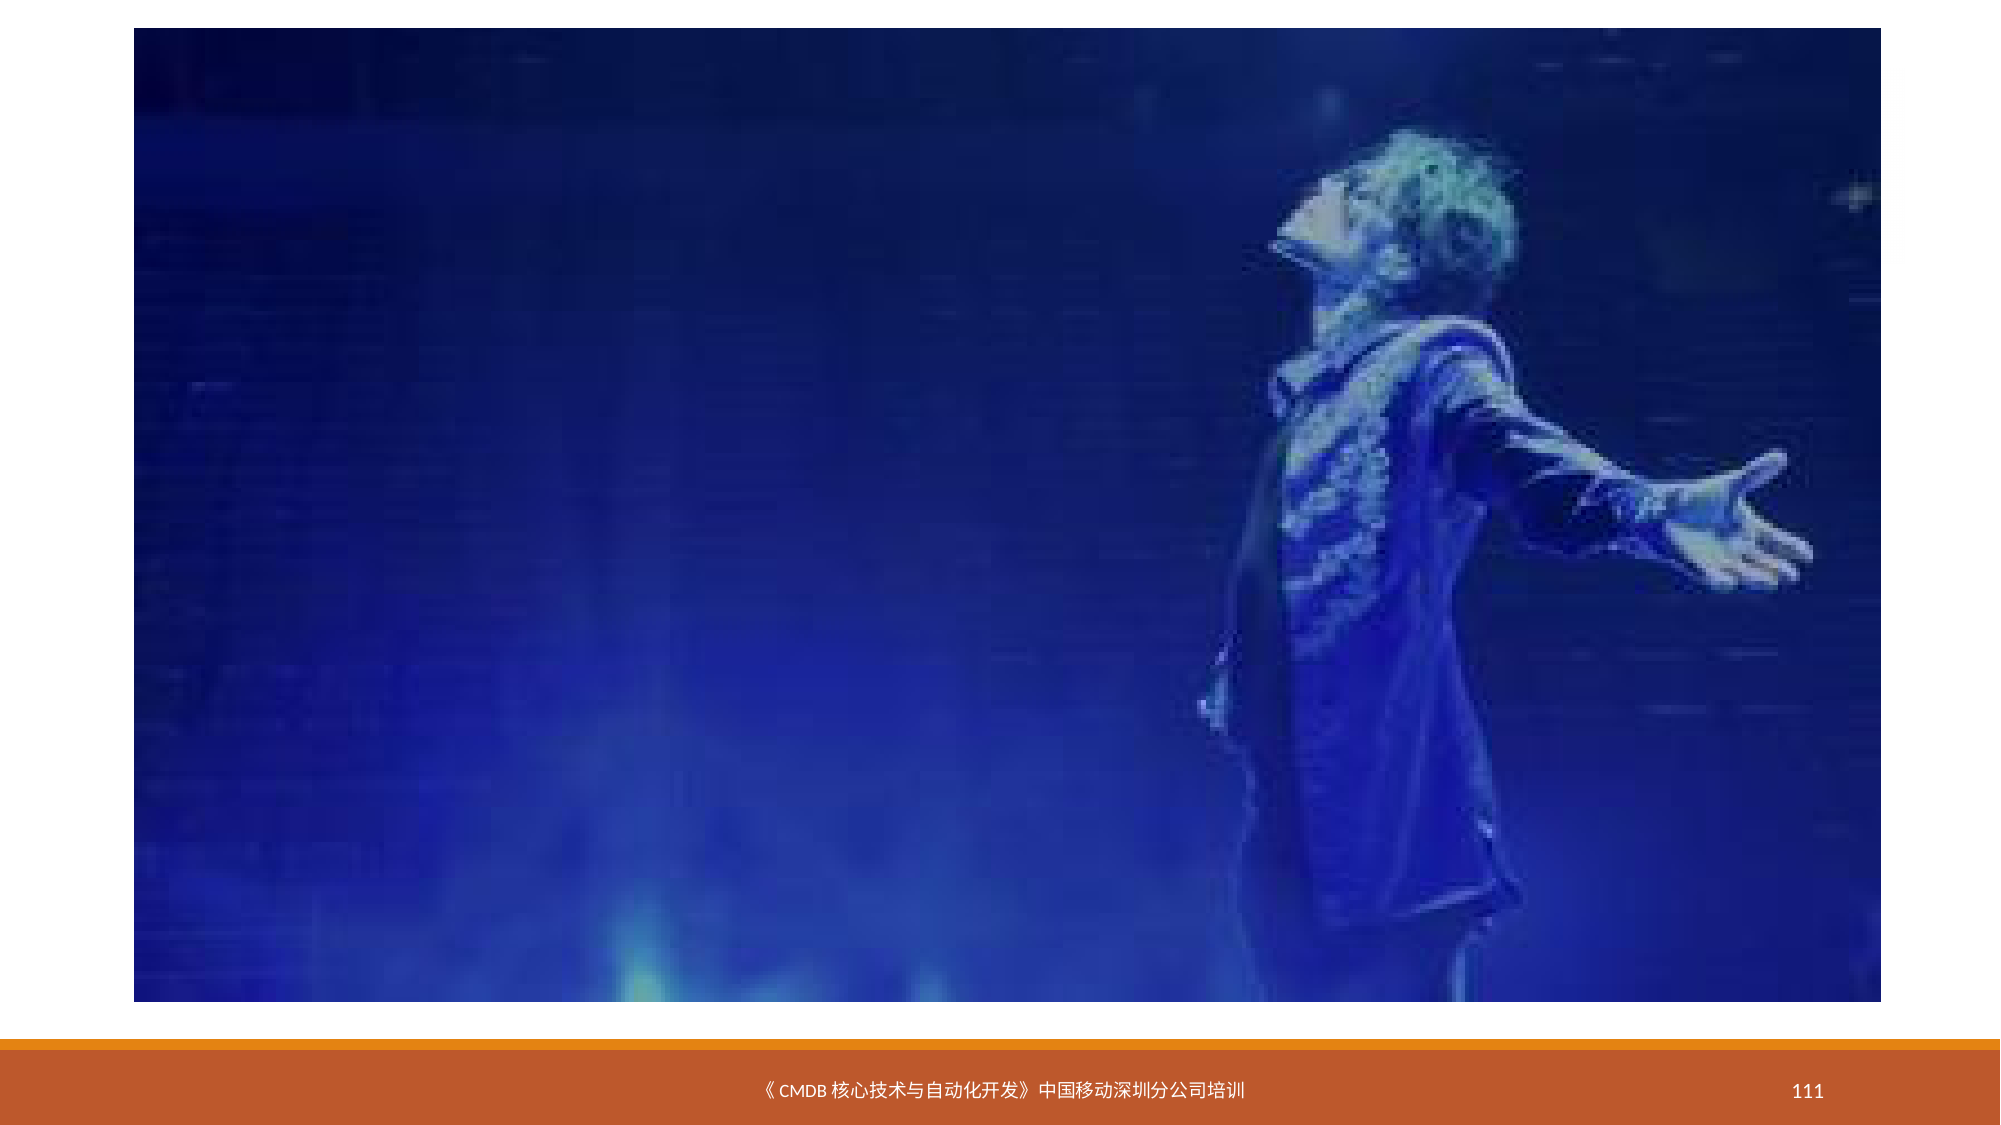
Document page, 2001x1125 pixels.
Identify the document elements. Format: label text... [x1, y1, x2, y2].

picture [133, 27, 1906, 1003]
footer 《CMDB核心技术与自动化开发》中国移动深圳分公司培训 [604, 1059, 1396, 1120]
slide_number 111 [1624, 1059, 1840, 1120]
